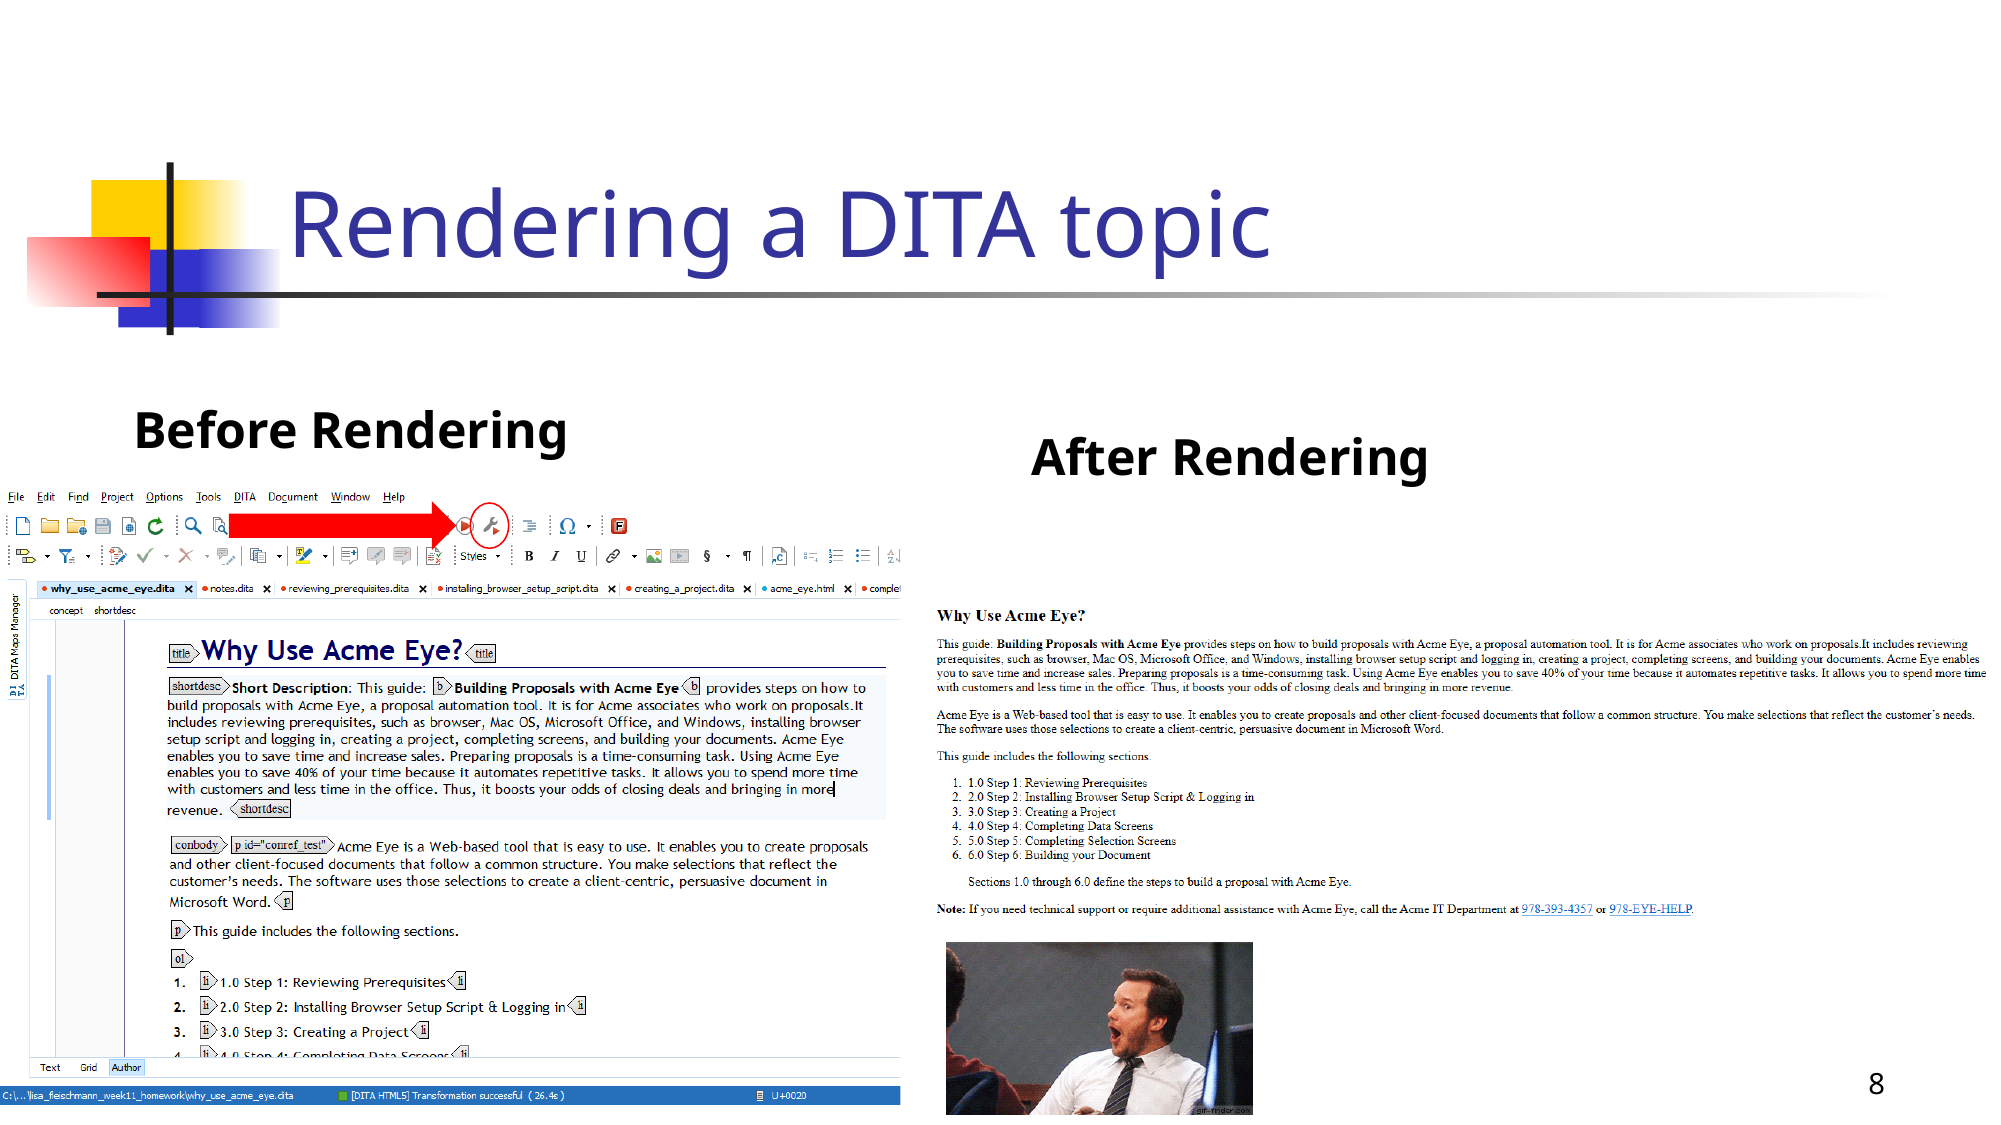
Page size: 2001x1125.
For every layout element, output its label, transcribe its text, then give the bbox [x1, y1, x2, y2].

list After Rendering [1015, 387, 1901, 493]
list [0, 487, 901, 1105]
picture [946, 942, 1253, 1115]
list Before Rendering [117, 361, 1002, 467]
slide_number 8 [1483, 1037, 1901, 1113]
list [930, 603, 2000, 929]
title Rendering a DITA topic [272, 95, 2000, 284]
